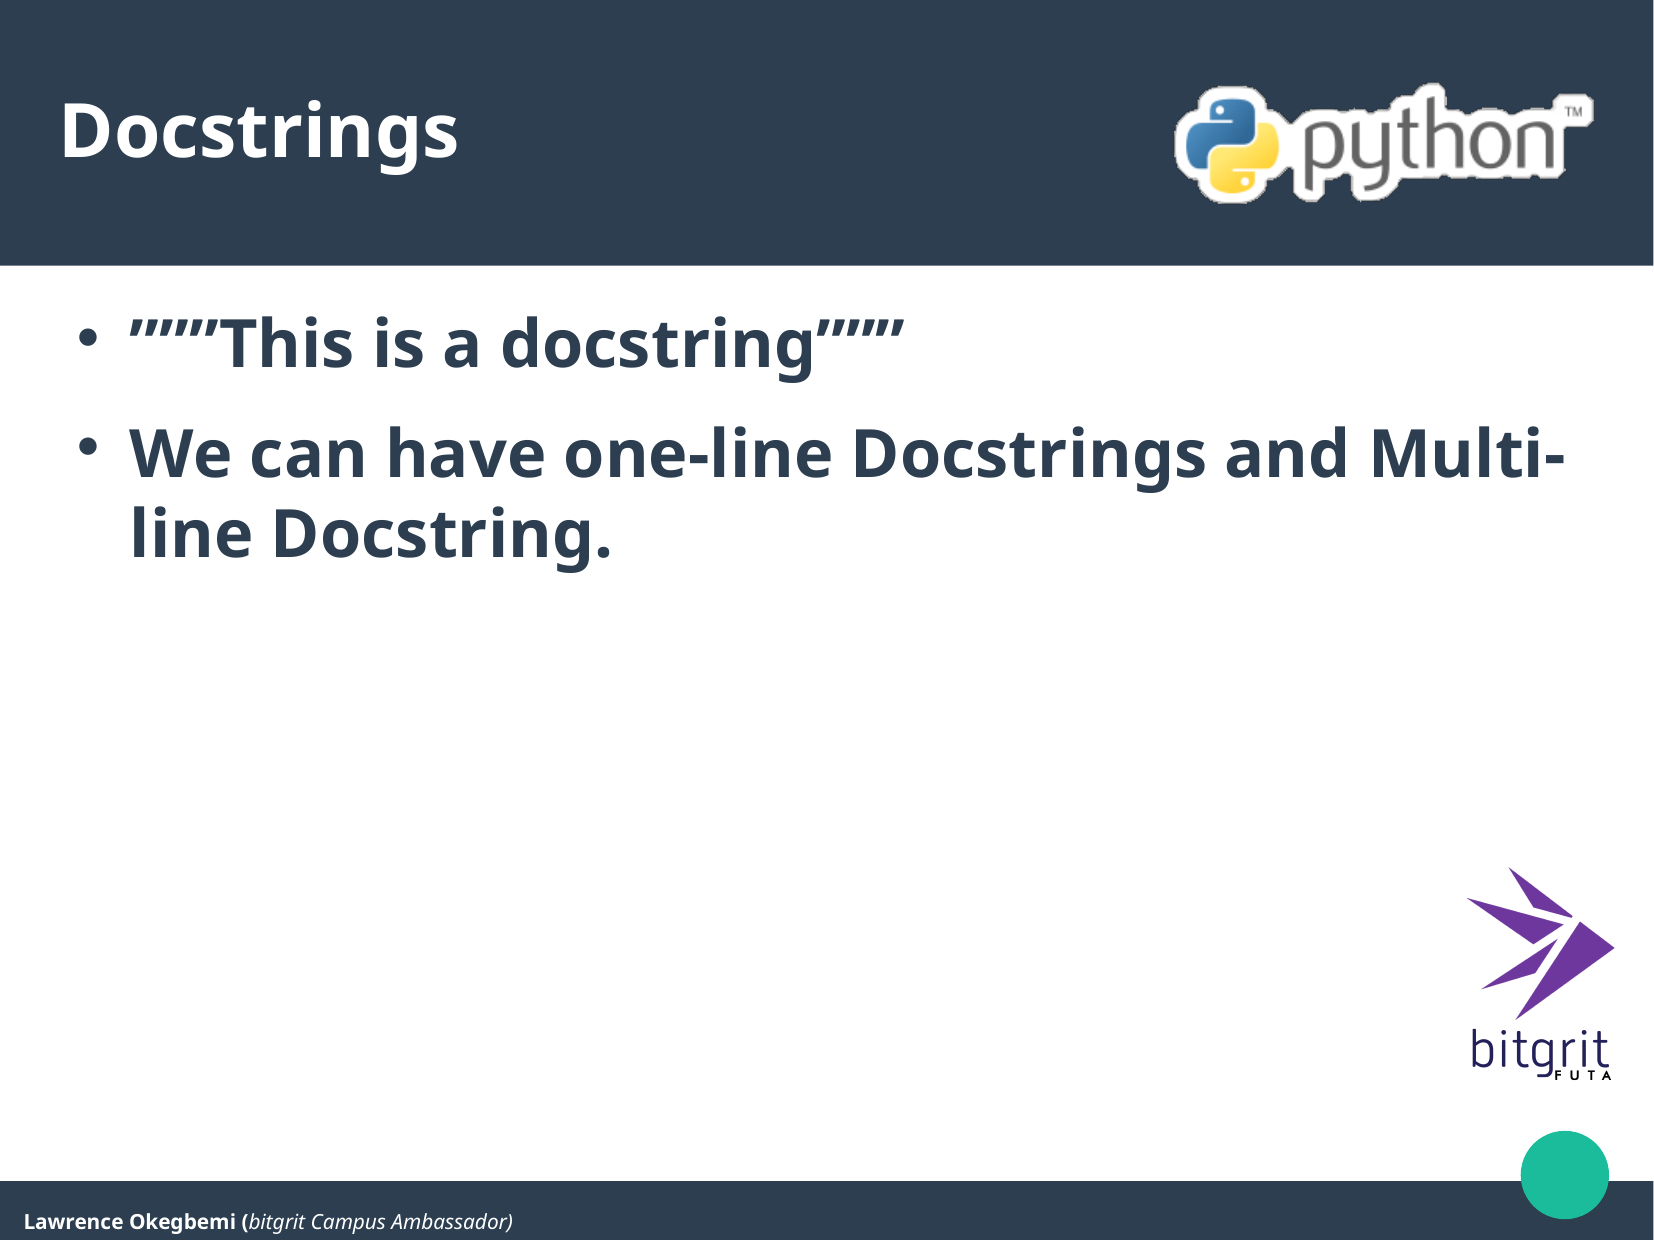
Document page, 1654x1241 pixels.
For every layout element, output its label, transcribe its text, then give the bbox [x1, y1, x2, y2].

text_box Docstrings [59, 49, 1144, 207]
text_box Lawrence Okegbemi (bitgrit Campus Ambassador) [23, 1208, 733, 1234]
picture [1149, 0, 1619, 378]
picture [1340, 824, 1654, 1236]
text_box ”””This is a docstring””” We can have one-line Docstrings and Multi-line Docstring. [59, 301, 1595, 1128]
